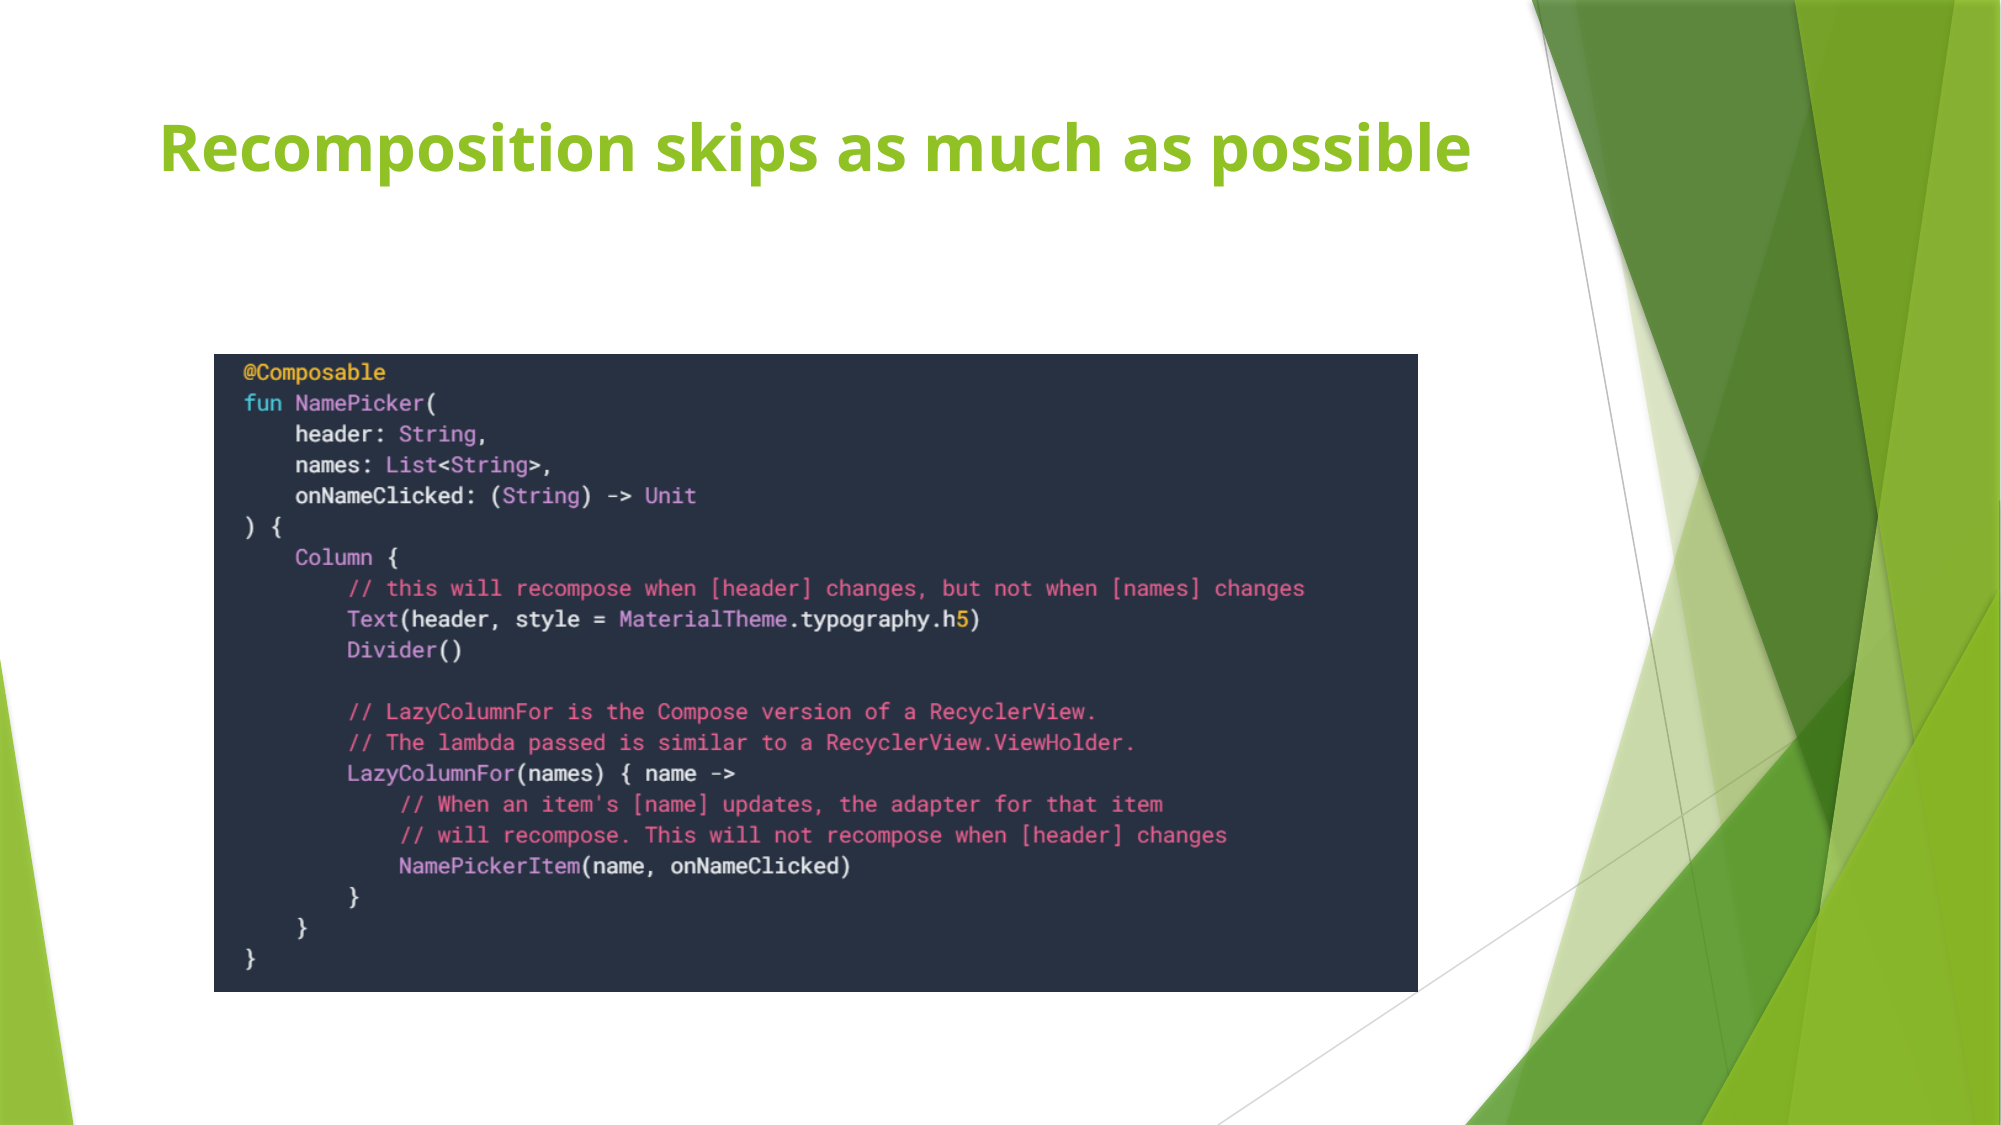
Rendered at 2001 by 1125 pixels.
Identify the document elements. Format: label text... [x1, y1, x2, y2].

title Recomposition skips as much as possible [111, 99, 1522, 317]
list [214, 353, 1419, 992]
